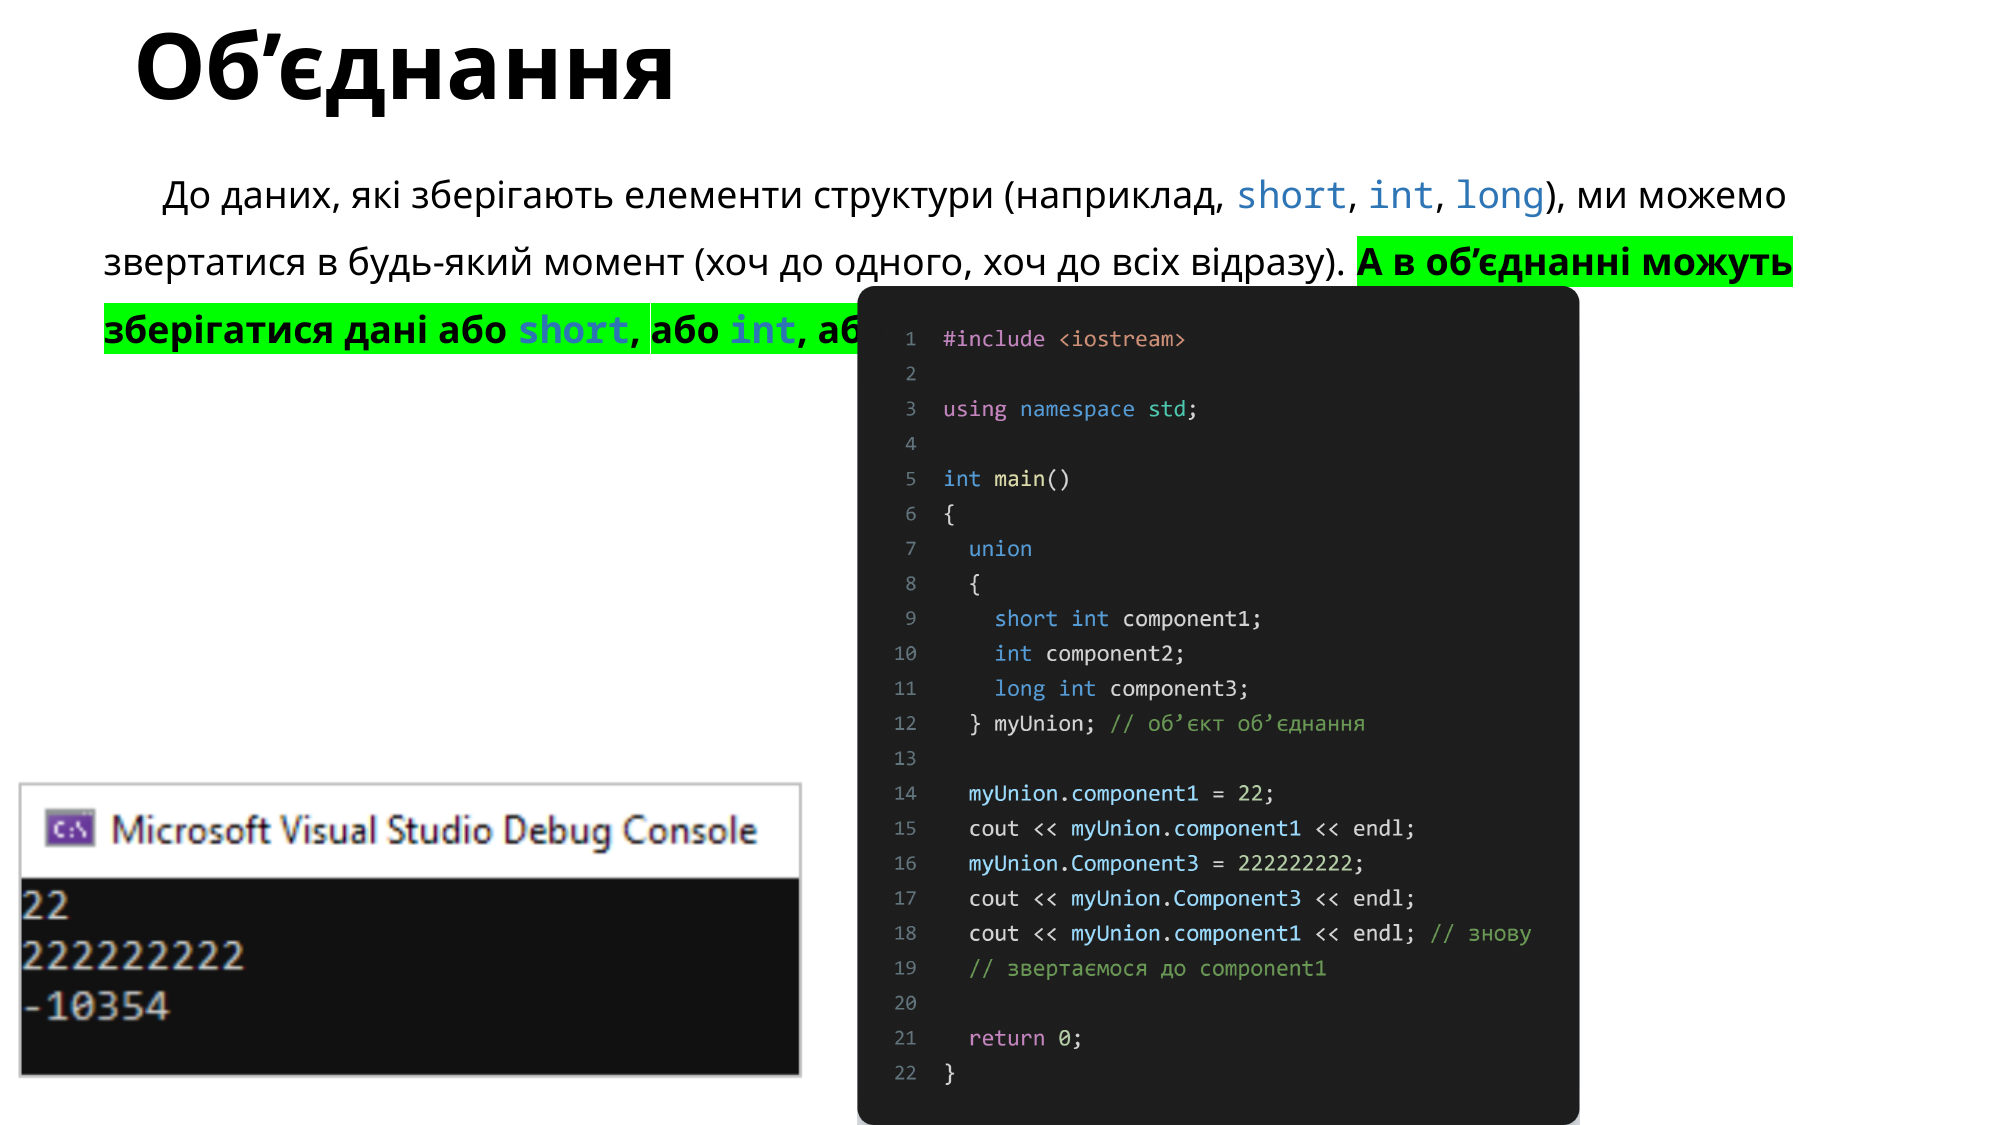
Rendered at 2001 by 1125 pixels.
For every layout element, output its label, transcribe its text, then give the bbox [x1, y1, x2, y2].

picture [0, 762, 807, 1084]
title Об’єднання [0, 0, 2000, 140]
picture [856, 286, 1580, 1125]
list До даних, які зберігають елементи структури (наприклад, short, int, long), ми можемо звертатися в будь-який момент (хоч до одного, хоч до всіх відразу). А в об’єднанні можуть зберігатися дані або short, або int, або long. [0, 140, 2000, 1125]
